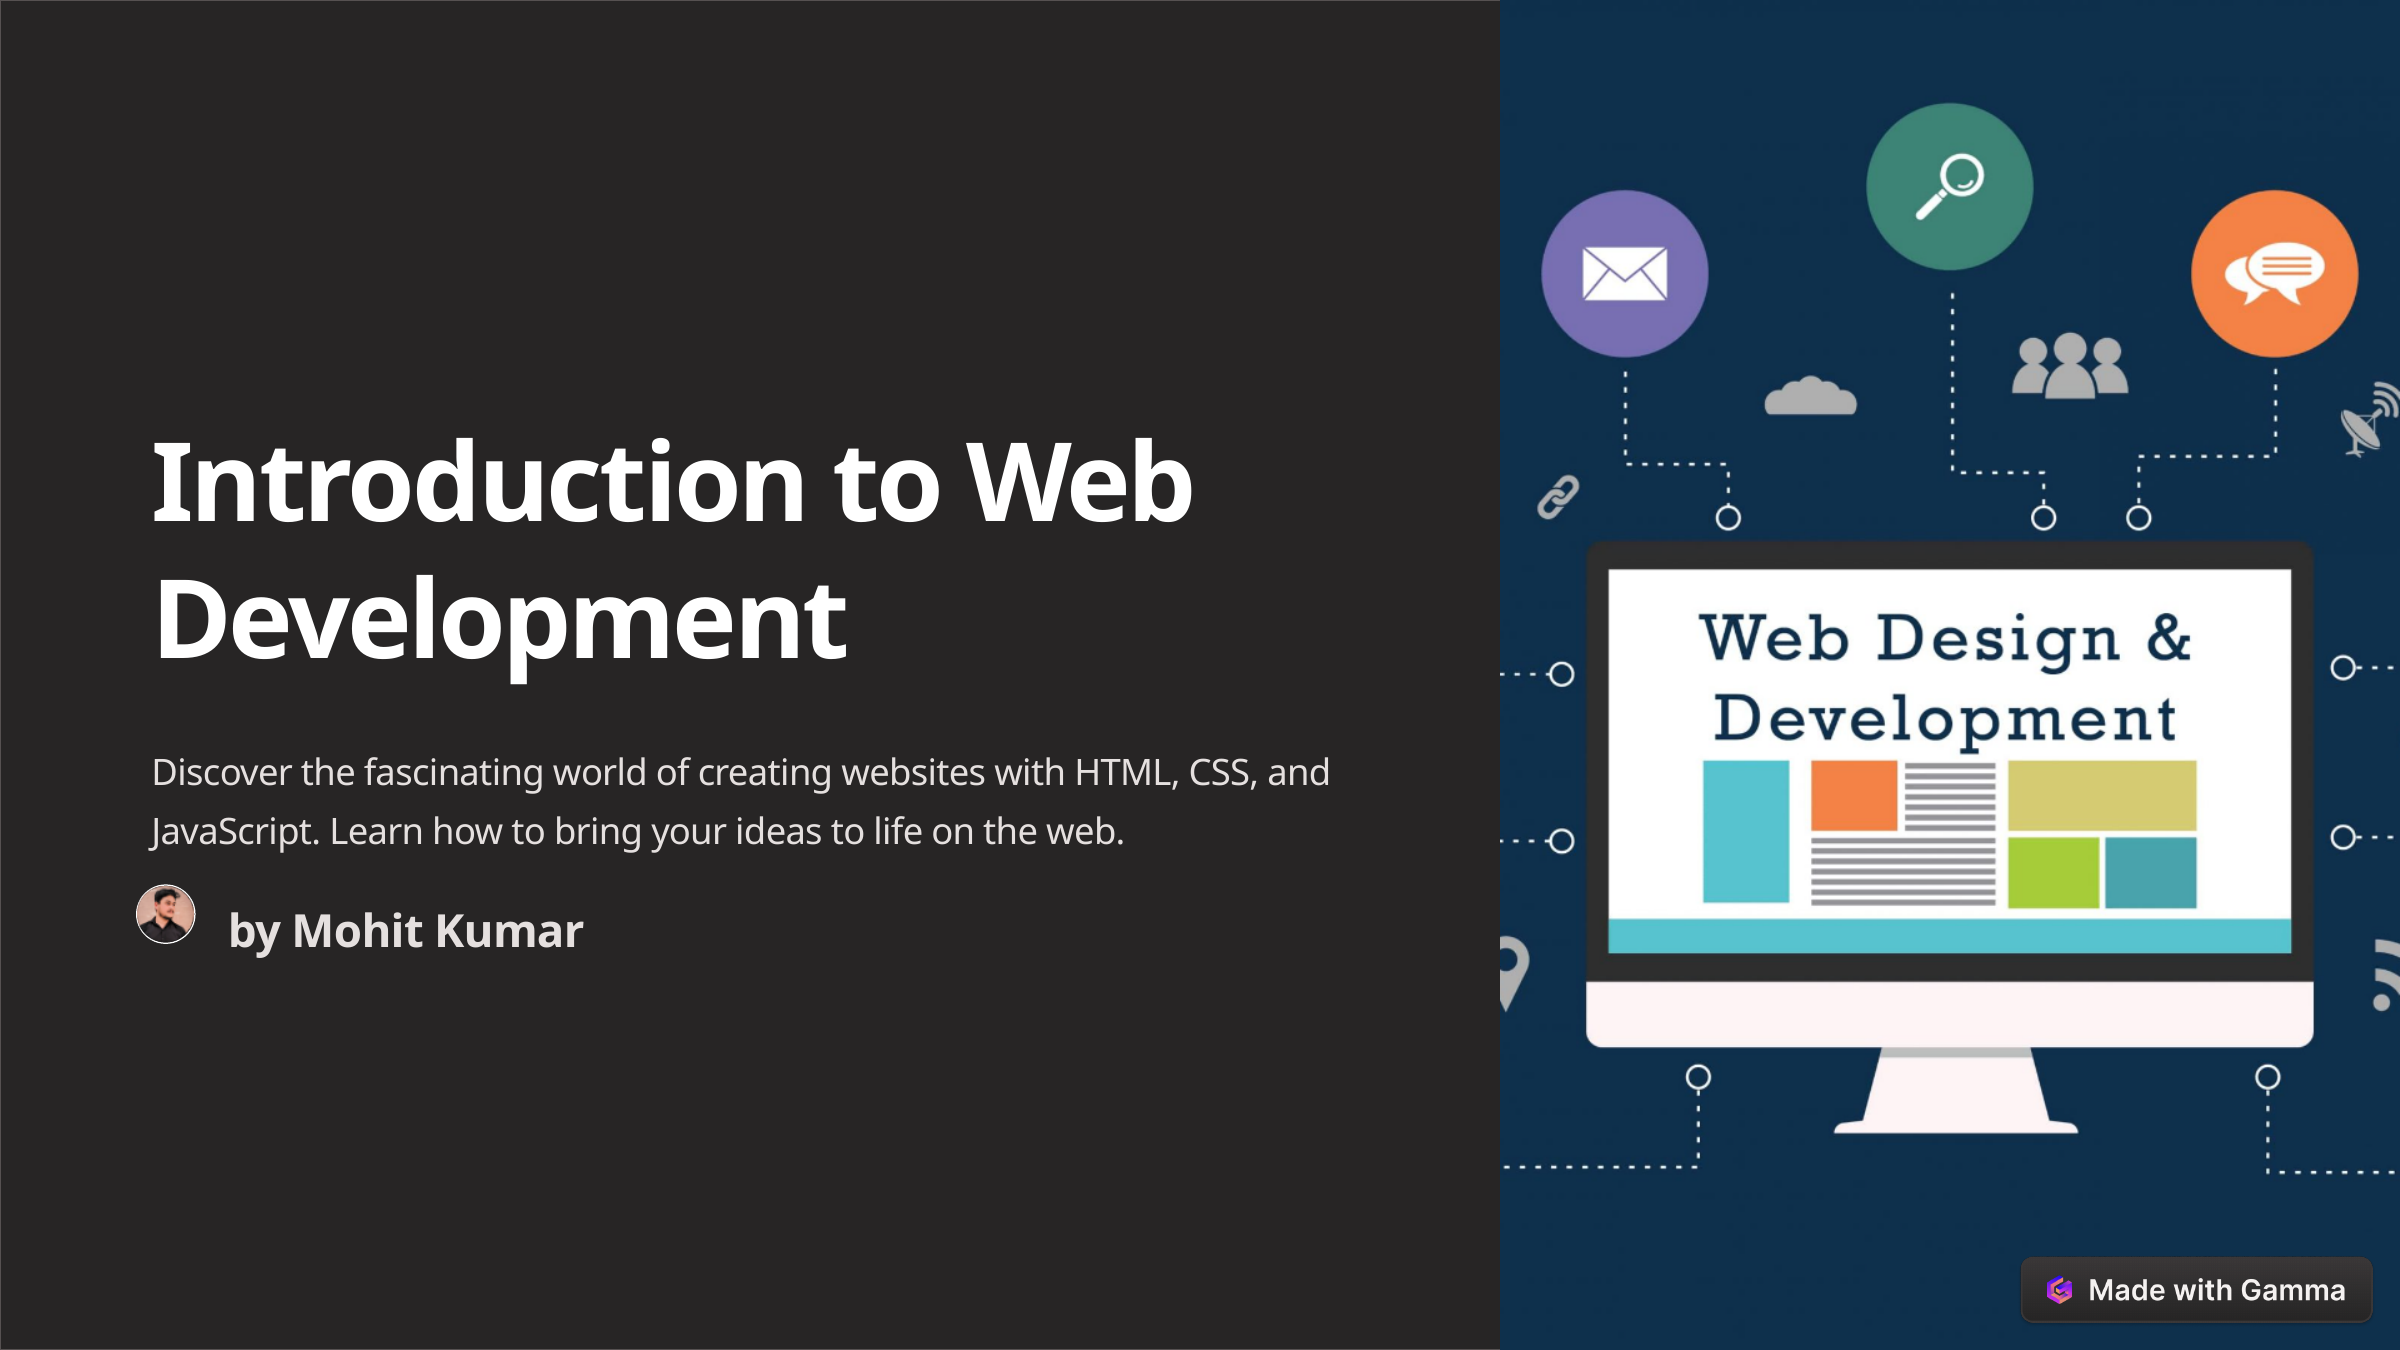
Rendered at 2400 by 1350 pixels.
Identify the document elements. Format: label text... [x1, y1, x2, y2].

text_box Discover the fascinating world of creating websites with HTML, CSS, and JavaScript. Learn how to bring your ideas to life on the web. [136, 727, 1364, 844]
picture [137, 886, 194, 943]
picture [1499, 0, 2400, 1350]
text_box Introduction to Web Development [136, 399, 1364, 673]
text_box [0, 0, 1499, 1350]
text_box by Mohit Kumar [213, 885, 548, 950]
